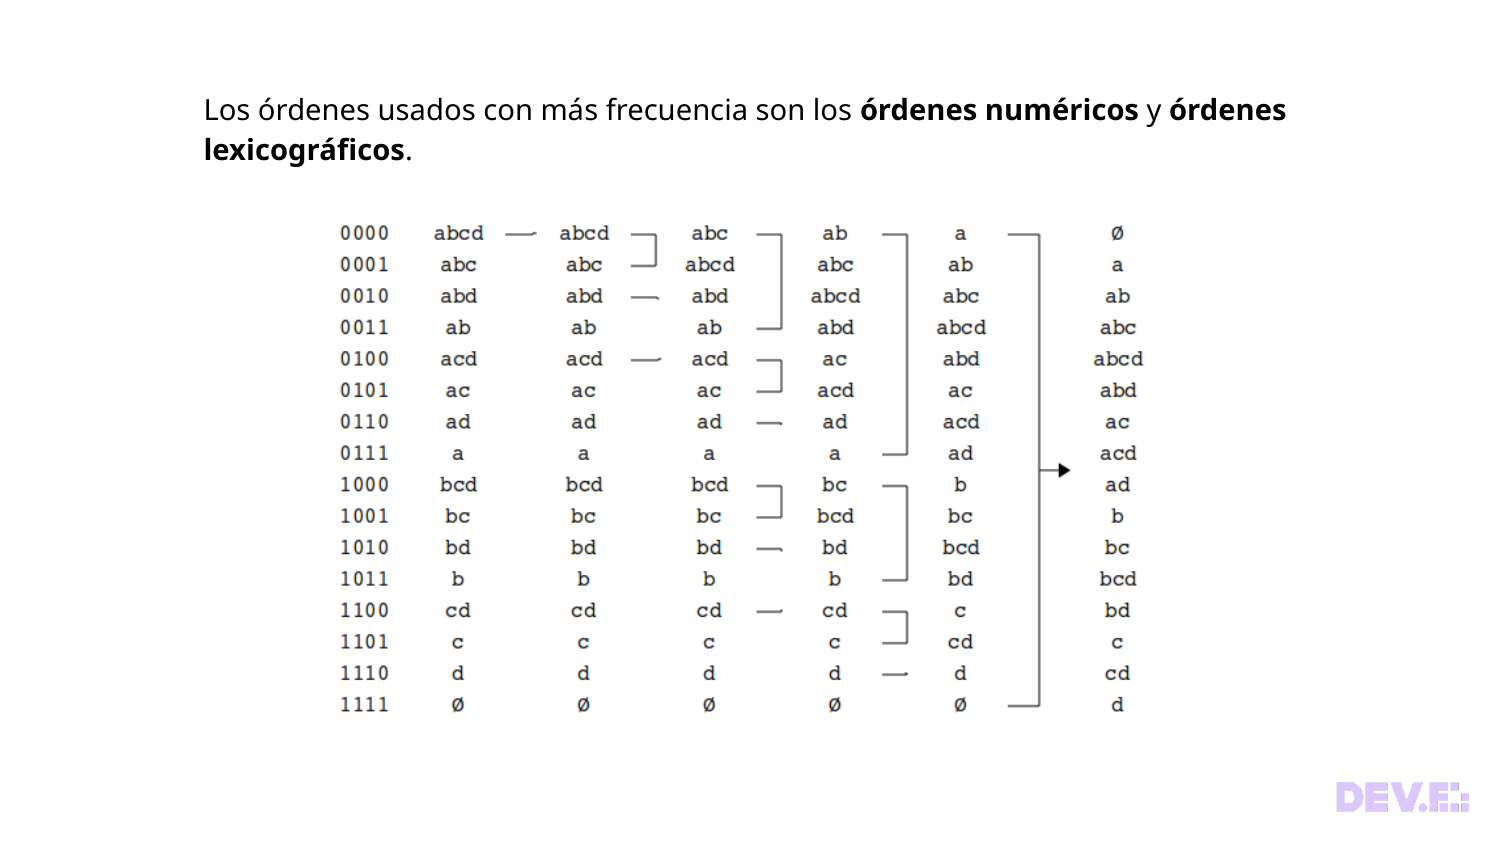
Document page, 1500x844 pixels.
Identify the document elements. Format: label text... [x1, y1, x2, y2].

picture [1330, 776, 1474, 818]
text_box Los órdenes usados con más frecuencia son los órdenes numéricos y órdenes lexicográficos. [188, 71, 1335, 195]
picture [317, 219, 1165, 722]
